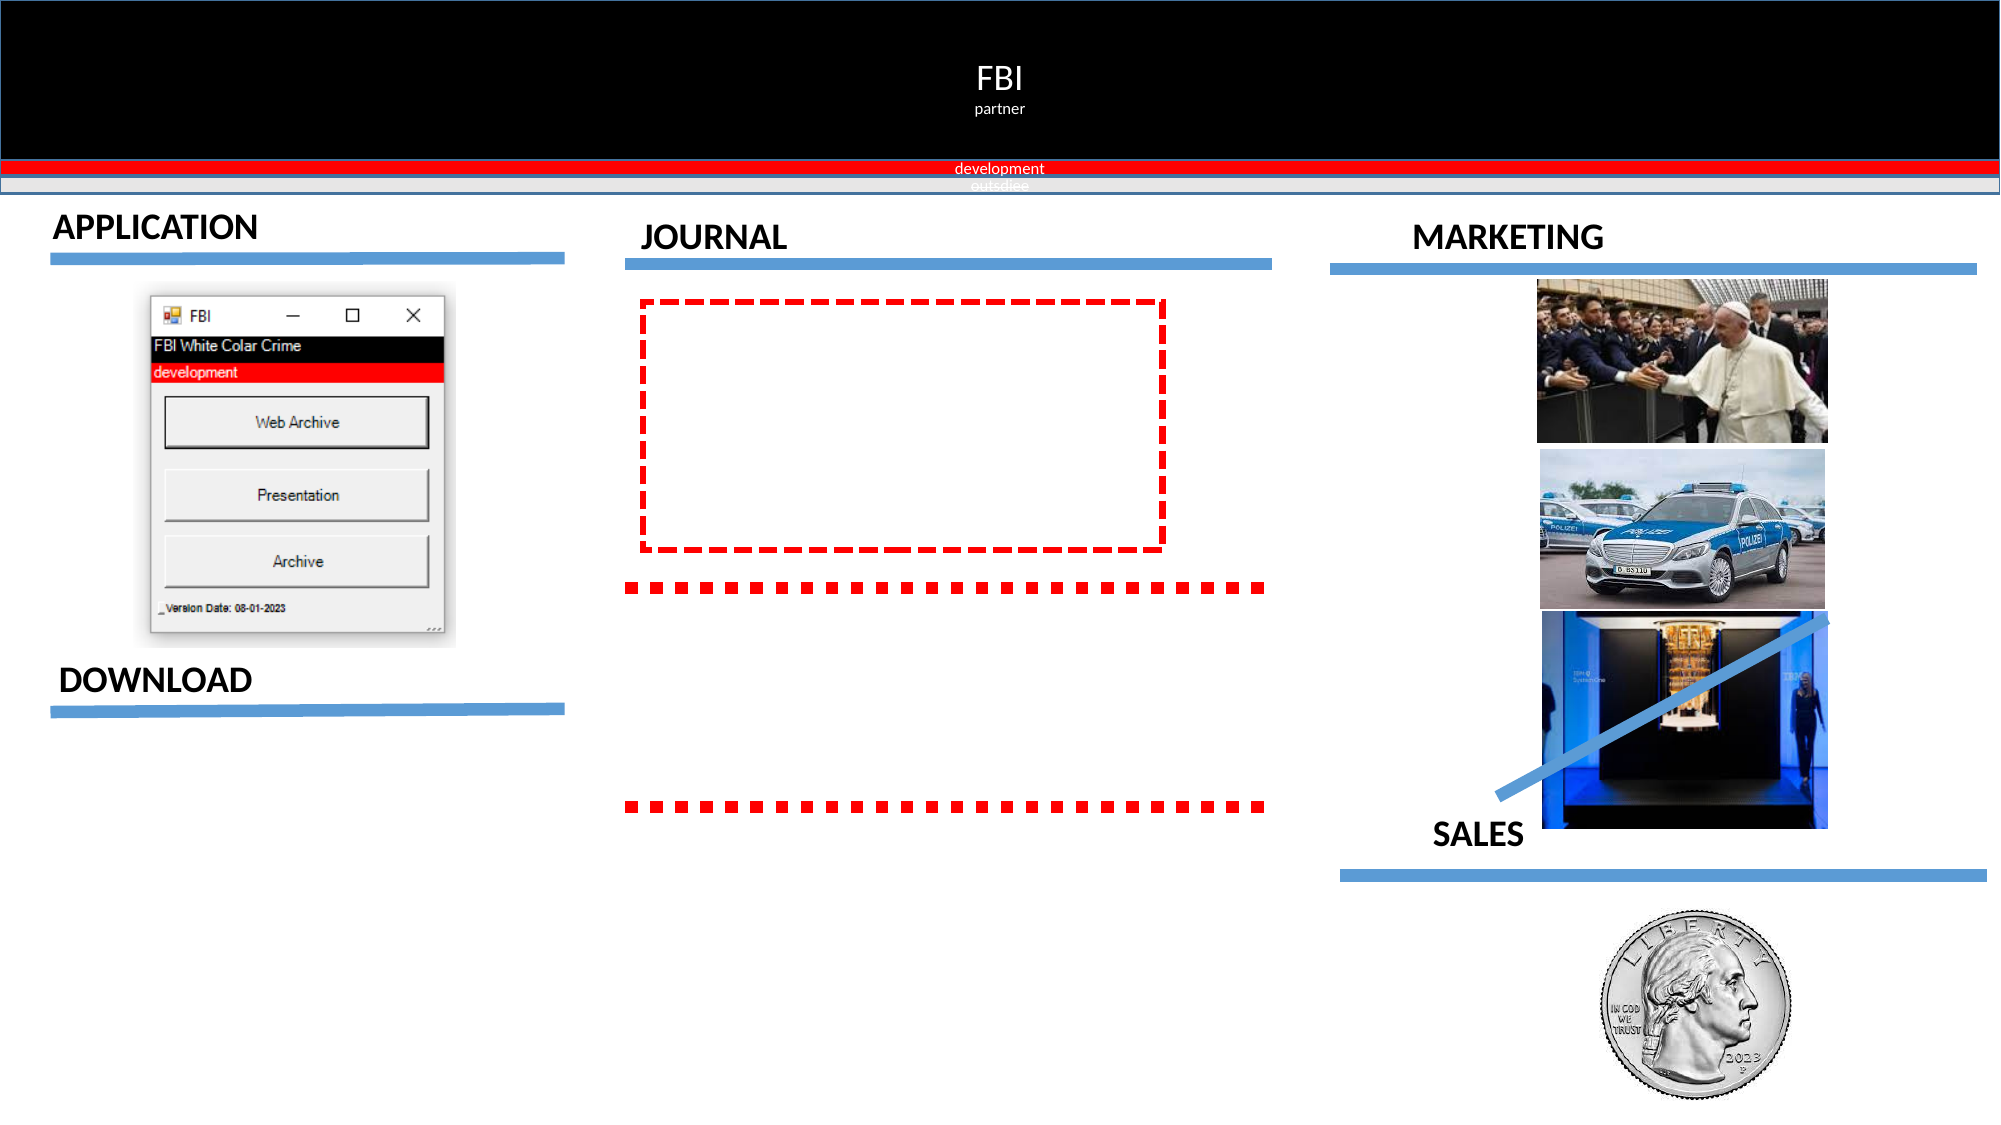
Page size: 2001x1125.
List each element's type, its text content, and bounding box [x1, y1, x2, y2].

picture [1540, 449, 1825, 609]
text_box JOURNAL [626, 204, 803, 263]
text_box FBI partner [0, 0, 2000, 159]
text_box MARKETING [1397, 204, 1620, 263]
picture [1542, 611, 1828, 618]
text_box outsdiee [0, 176, 2000, 194]
picture [1537, 279, 1828, 443]
text_box development [0, 159, 2000, 176]
text_box SALES [1418, 802, 1540, 862]
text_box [1497, 618, 1828, 797]
text_box DOWNLOAD [43, 647, 268, 708]
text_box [50, 708, 565, 713]
picture [133, 281, 456, 648]
picture [1599, 908, 1792, 1101]
text_box [642, 301, 1163, 551]
picture [1542, 797, 1828, 829]
text_box APPLICATION [37, 194, 274, 254]
